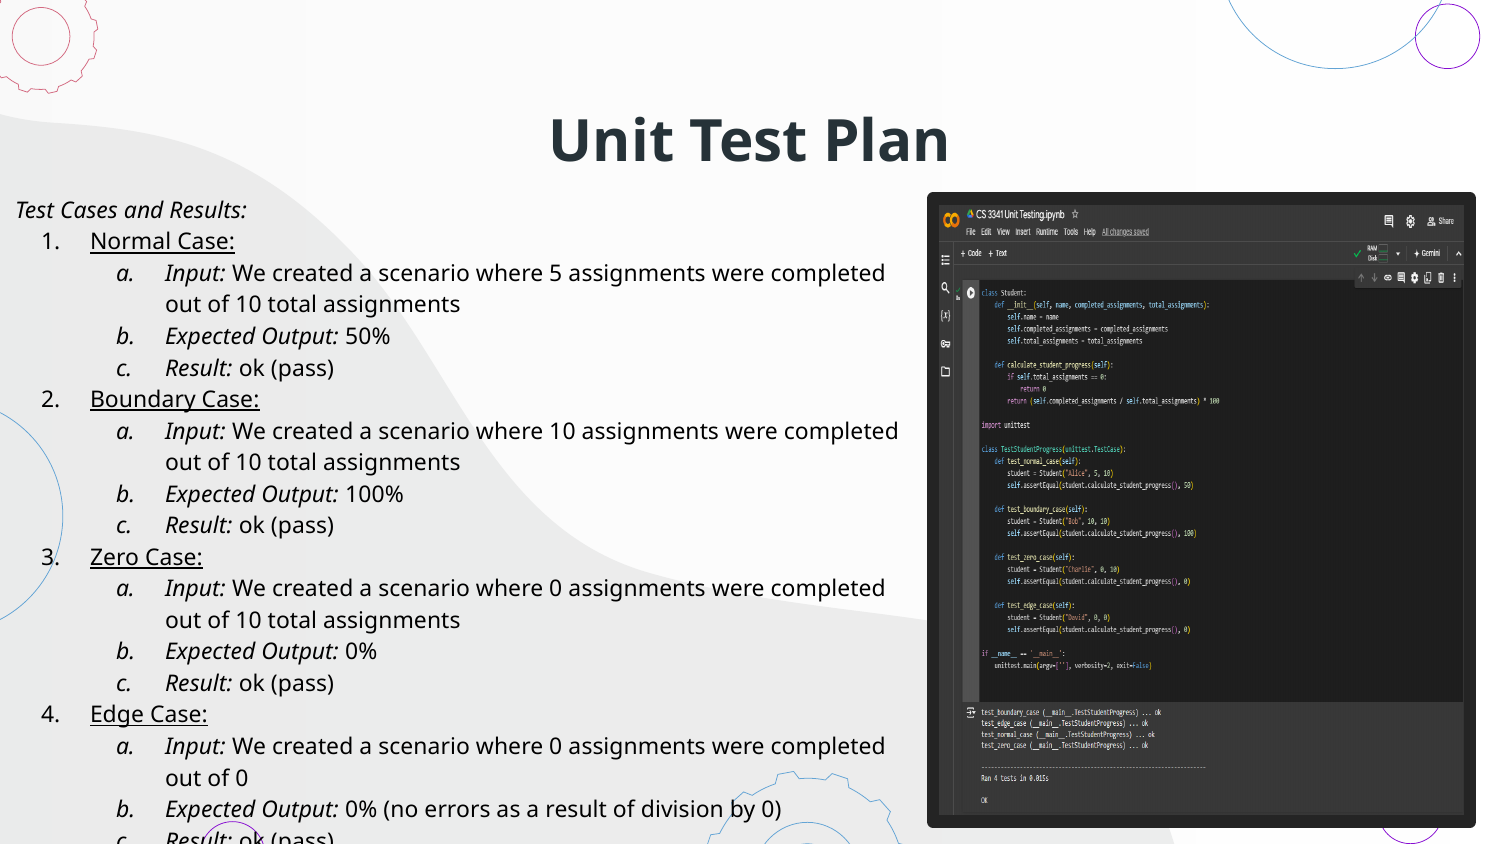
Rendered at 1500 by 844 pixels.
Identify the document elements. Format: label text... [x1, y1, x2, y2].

title Unit Test Plan [116, 107, 1383, 168]
subtitle Test Cases and Results: Normal Case: Input: We created a scenario where 5 assignments were completed out of 10 total assignments Expected Output: 50% Result: ok (pass) Boundary Case: Input: We created a scenario where 10 assignments were completed out of 10 total assignments Expected Output: 100% Result: ok (pass) Zero Case: Input: We created a scenario where 0 assignments were completed out of 10 total assignments Expected Output: 0% Result: ok (pass) Edge Case: Input: We created a scenario where 0 assignments were completed out of 0 Expected Output: 0% (no errors as a result of division by 0) Result: ok (pass) [0, 176, 924, 714]
picture [939, 204, 1465, 816]
